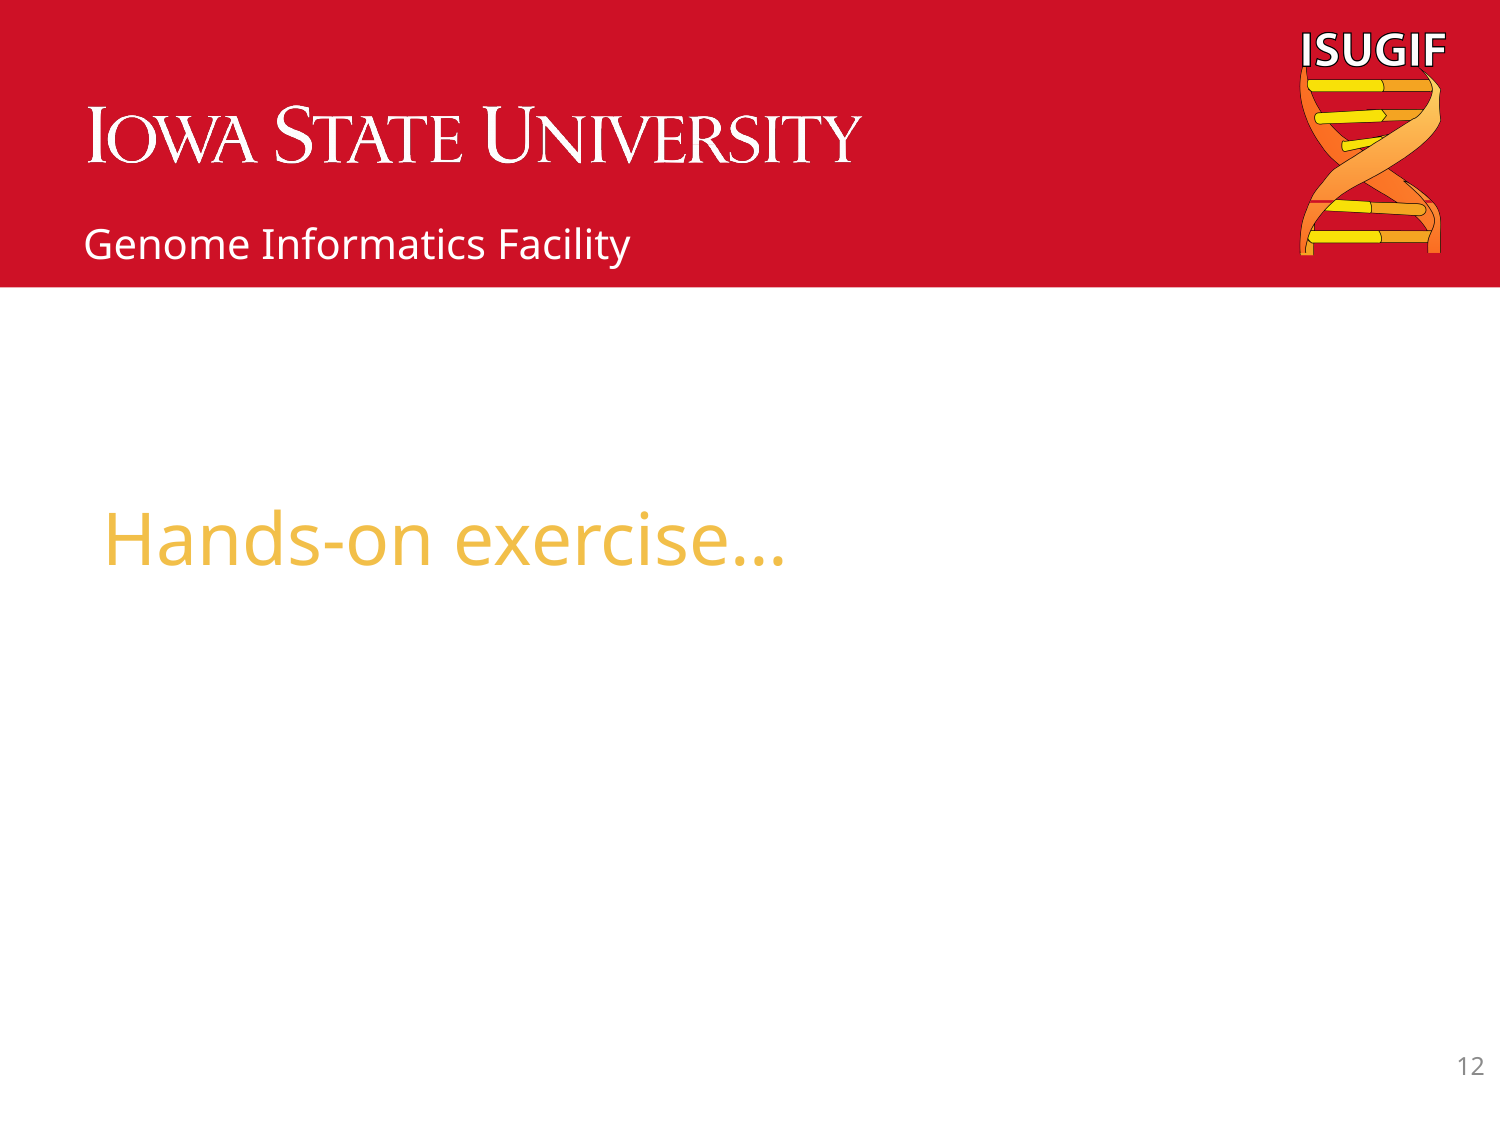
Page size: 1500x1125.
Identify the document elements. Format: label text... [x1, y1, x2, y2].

picture [1287, 24, 1451, 263]
title Hands-on exercise… [87, 412, 1326, 588]
picture [87, 105, 863, 170]
slide_number 12 [1412, 1037, 1500, 1098]
